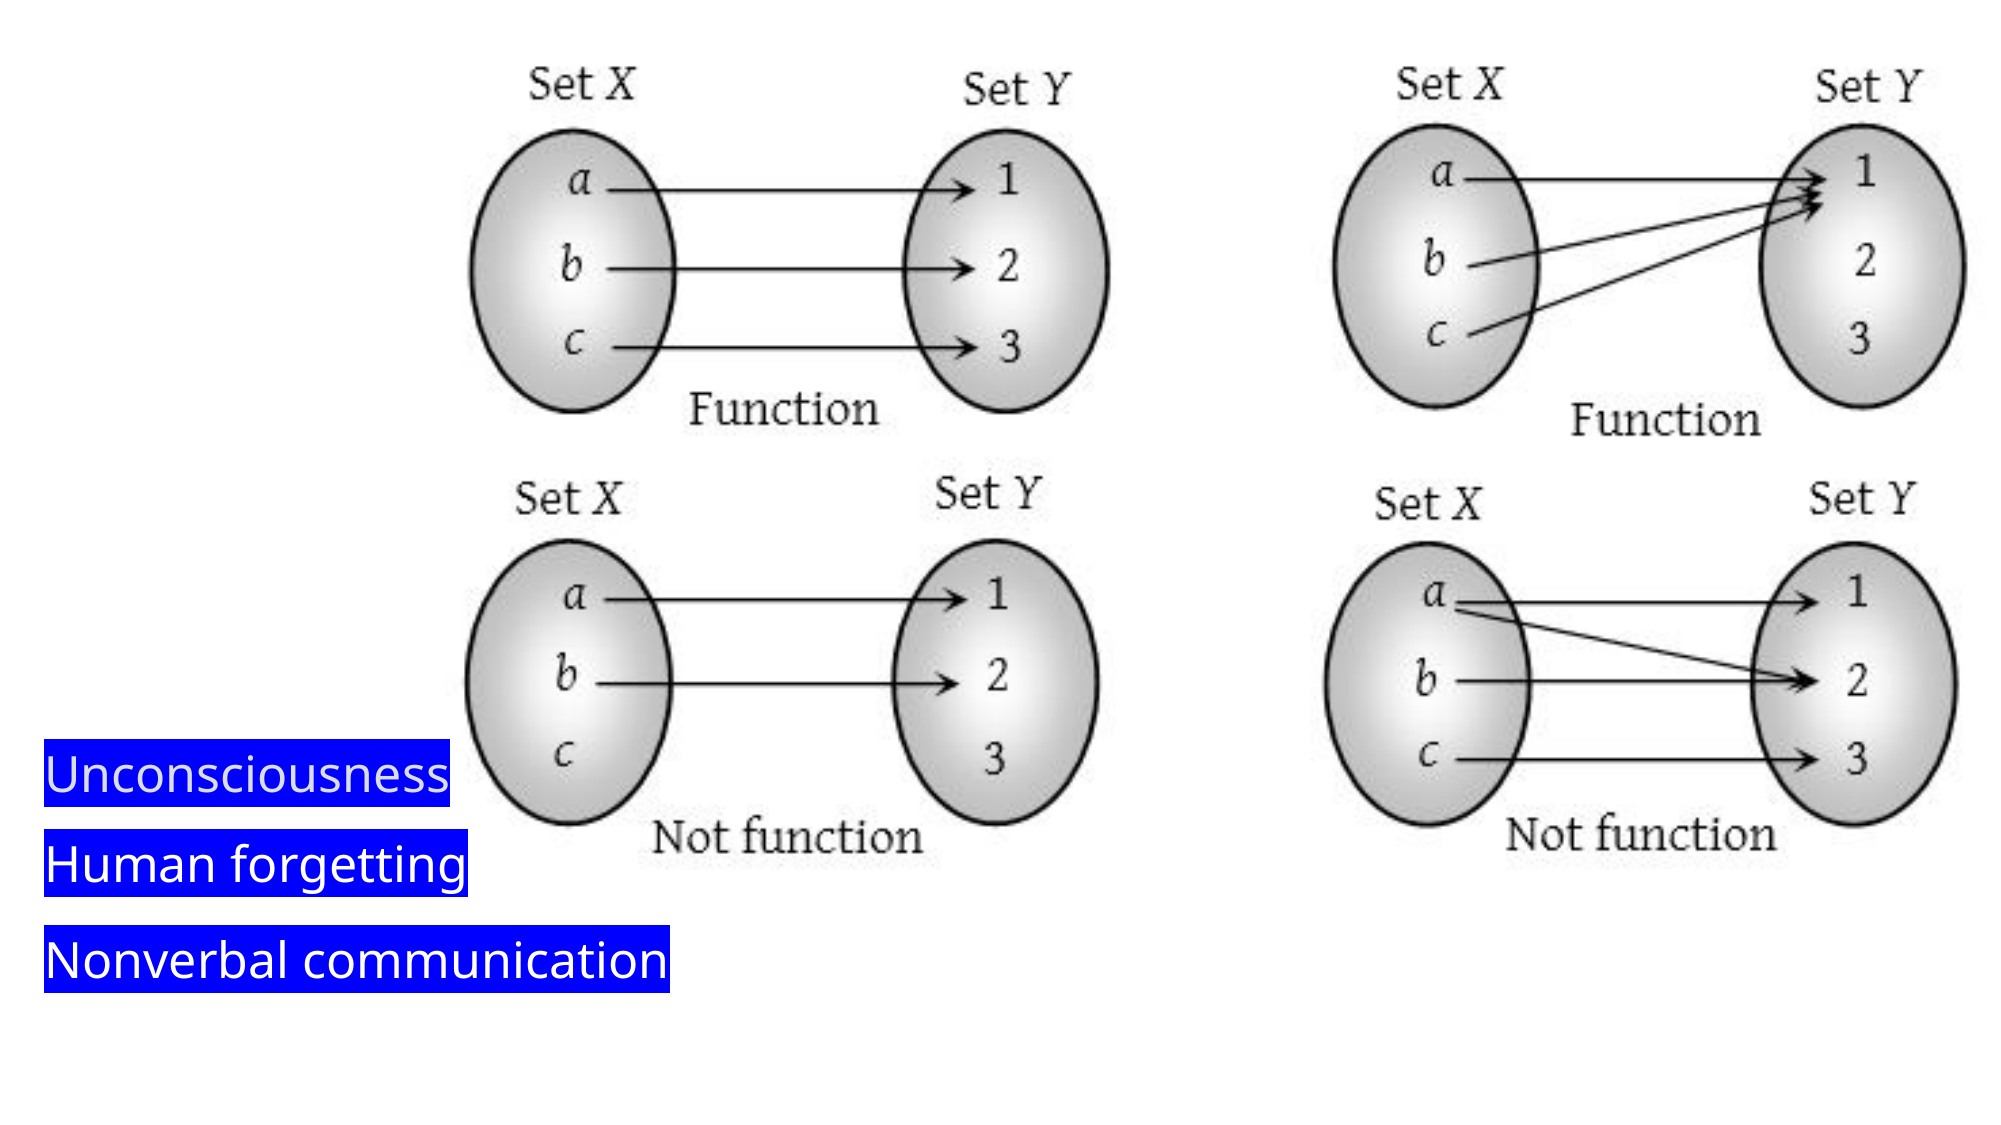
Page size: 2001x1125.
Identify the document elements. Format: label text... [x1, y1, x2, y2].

text_box Nonverbal communication [29, 921, 843, 996]
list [444, 46, 1988, 882]
text_box Unconsciousness [29, 735, 444, 810]
text_box Human forgetting [29, 825, 843, 901]
